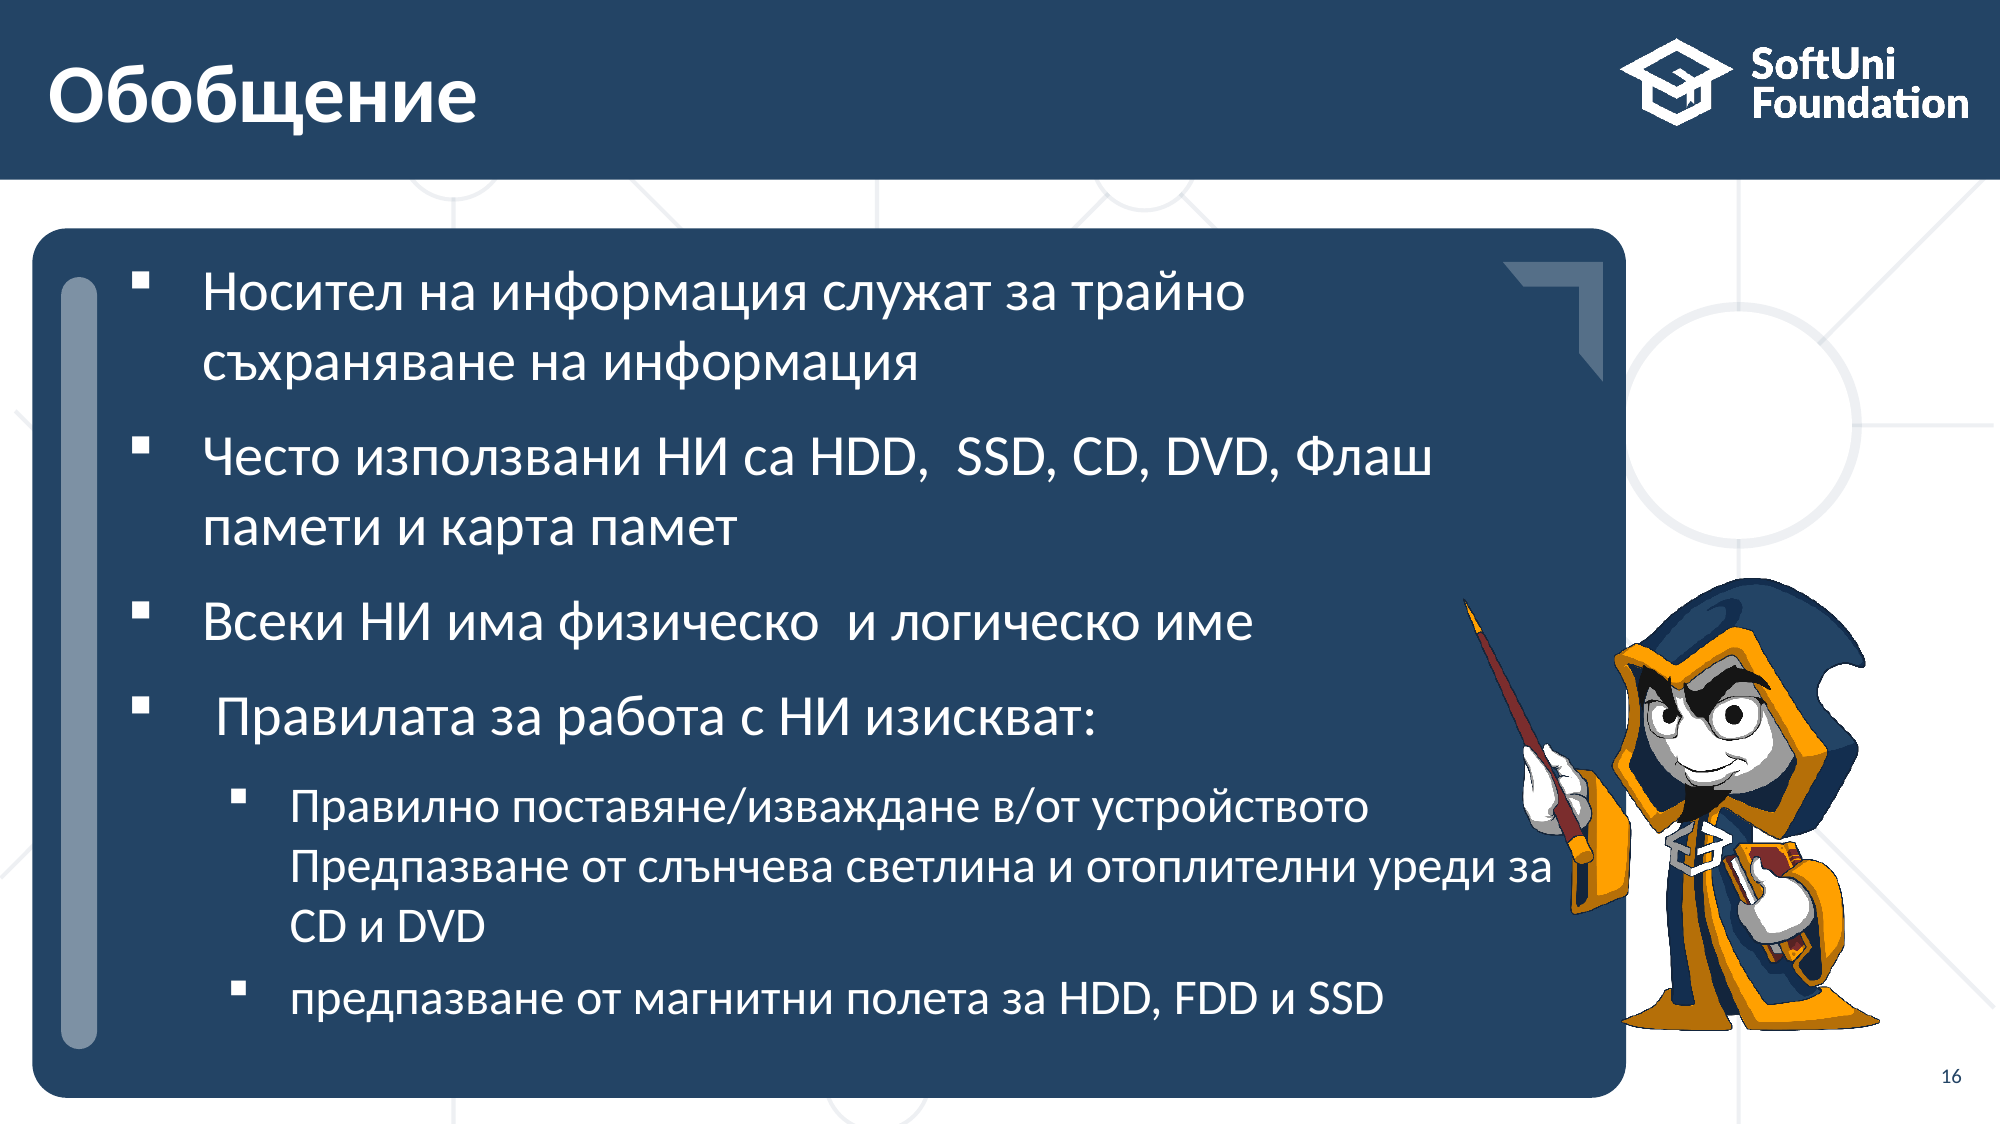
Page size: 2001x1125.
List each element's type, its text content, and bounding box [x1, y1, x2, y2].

title Обобщение [31, 16, 1591, 162]
picture [1619, 38, 1968, 126]
picture [1447, 537, 1921, 1050]
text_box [32, 228, 1627, 1099]
slide_number 16 [1897, 1049, 1968, 1101]
